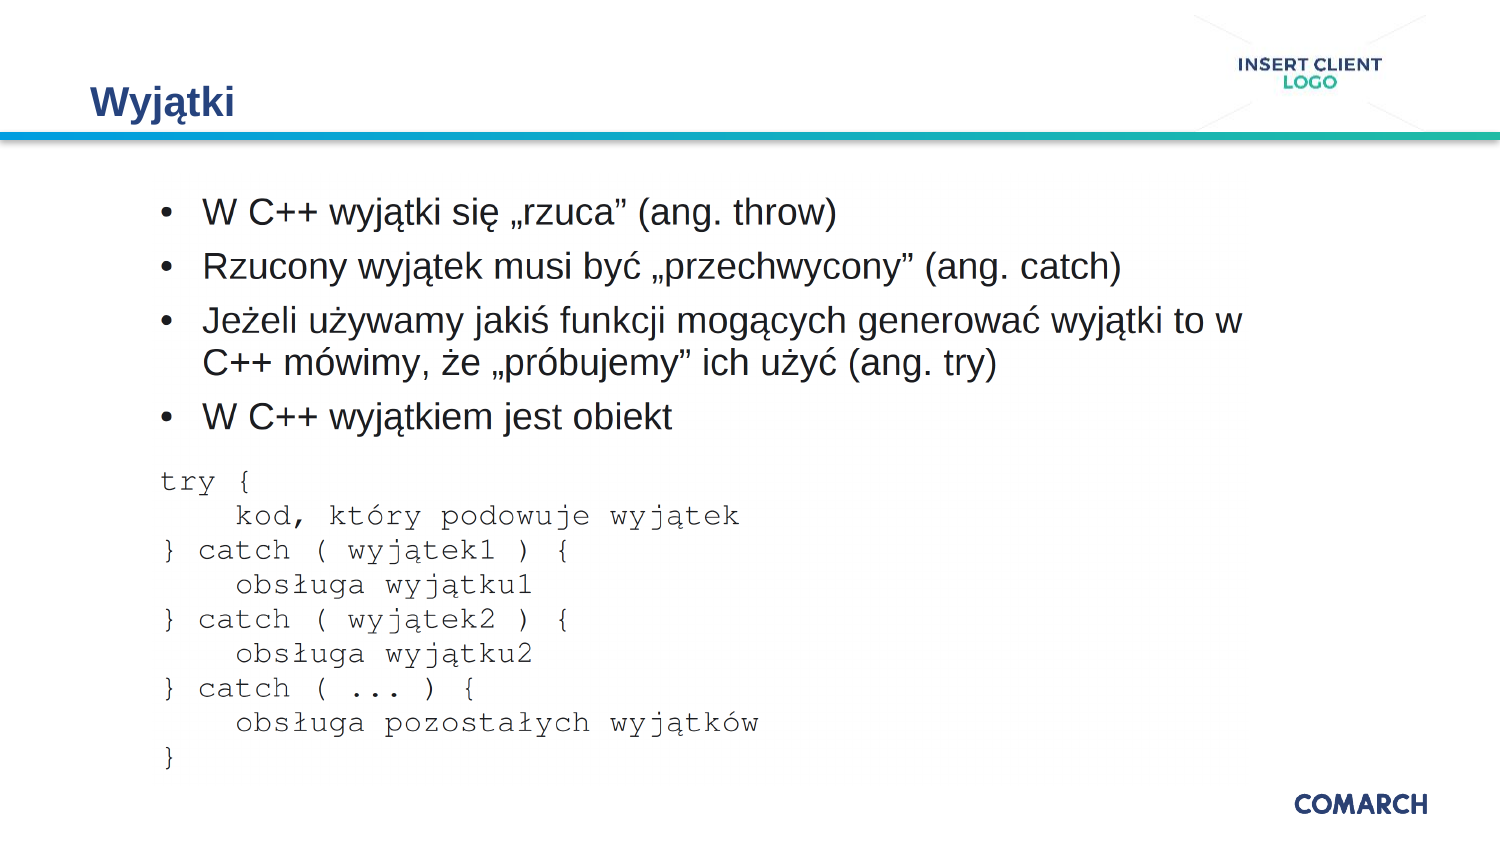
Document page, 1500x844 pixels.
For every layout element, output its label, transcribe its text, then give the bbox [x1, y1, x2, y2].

picture [151, 173, 1249, 786]
picture [1194, 15, 1426, 132]
picture [1294, 793, 1427, 814]
title Wyjątki [75, 17, 1425, 133]
